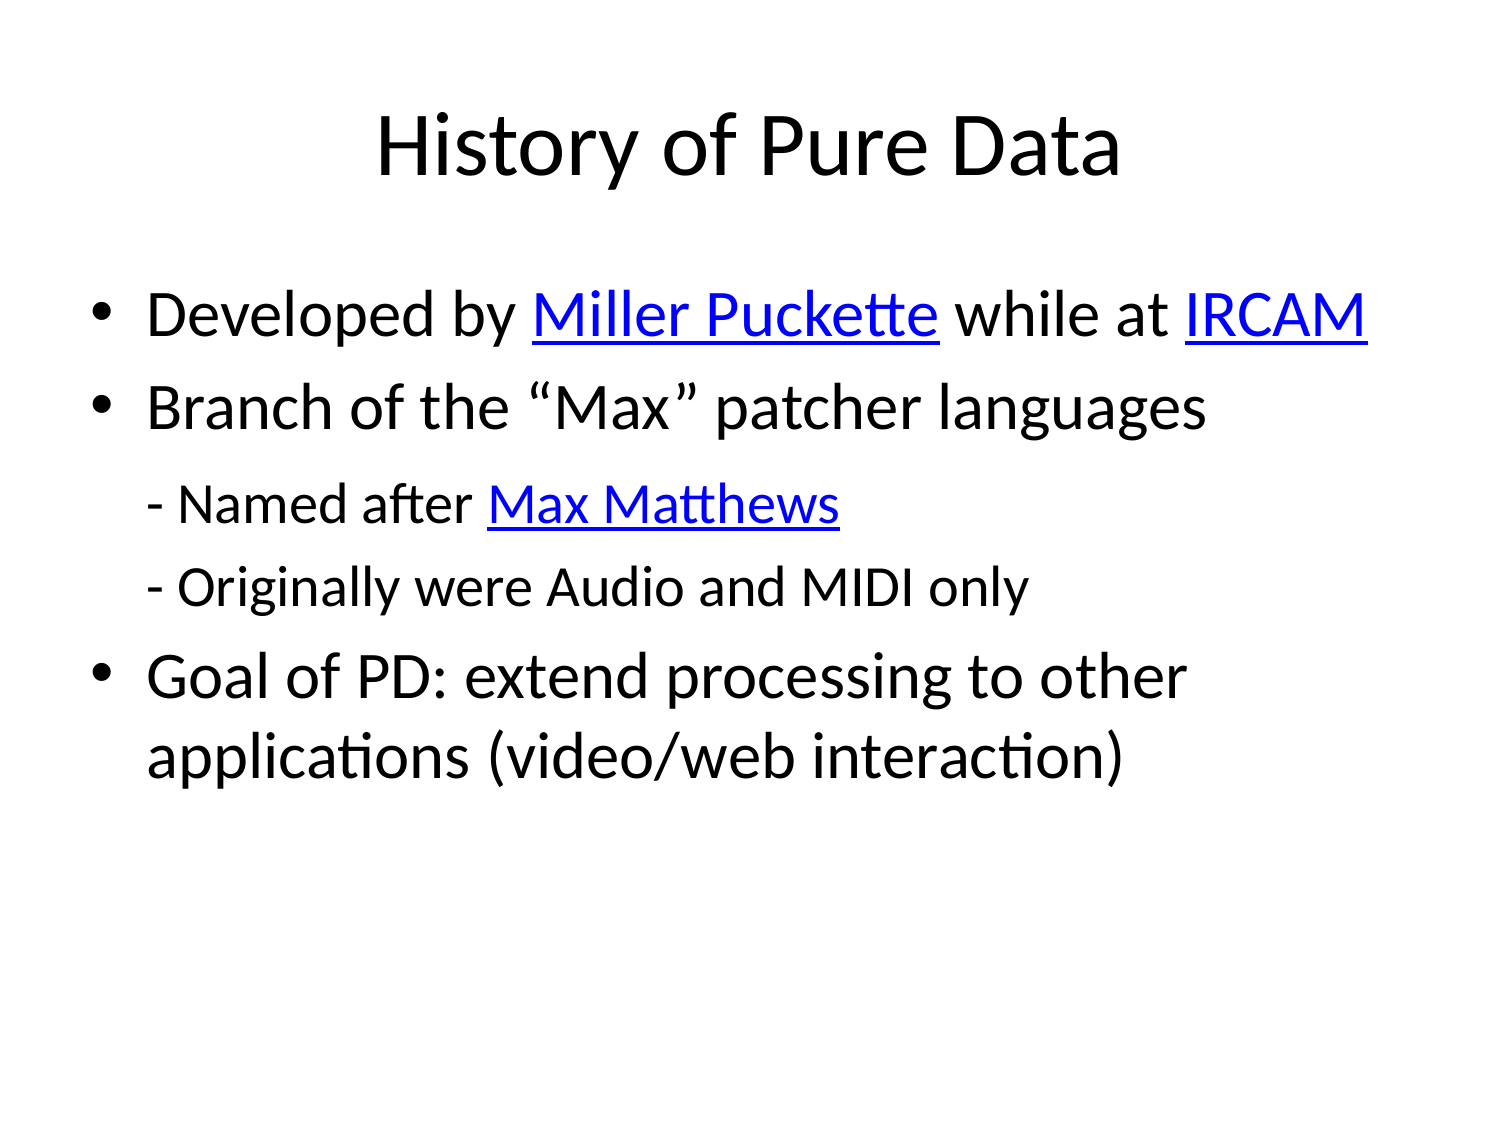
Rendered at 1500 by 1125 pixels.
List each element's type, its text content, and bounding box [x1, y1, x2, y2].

list Developed by Miller Puckette while at IRCAM Branch of the “Max” patcher languages - Named after Max Matthews - Originally were Audio and MIDI only Goal of PD: extend processing to other applications (video/web interaction) [75, 262, 1425, 1025]
title History of Pure Data [75, 45, 1425, 233]
